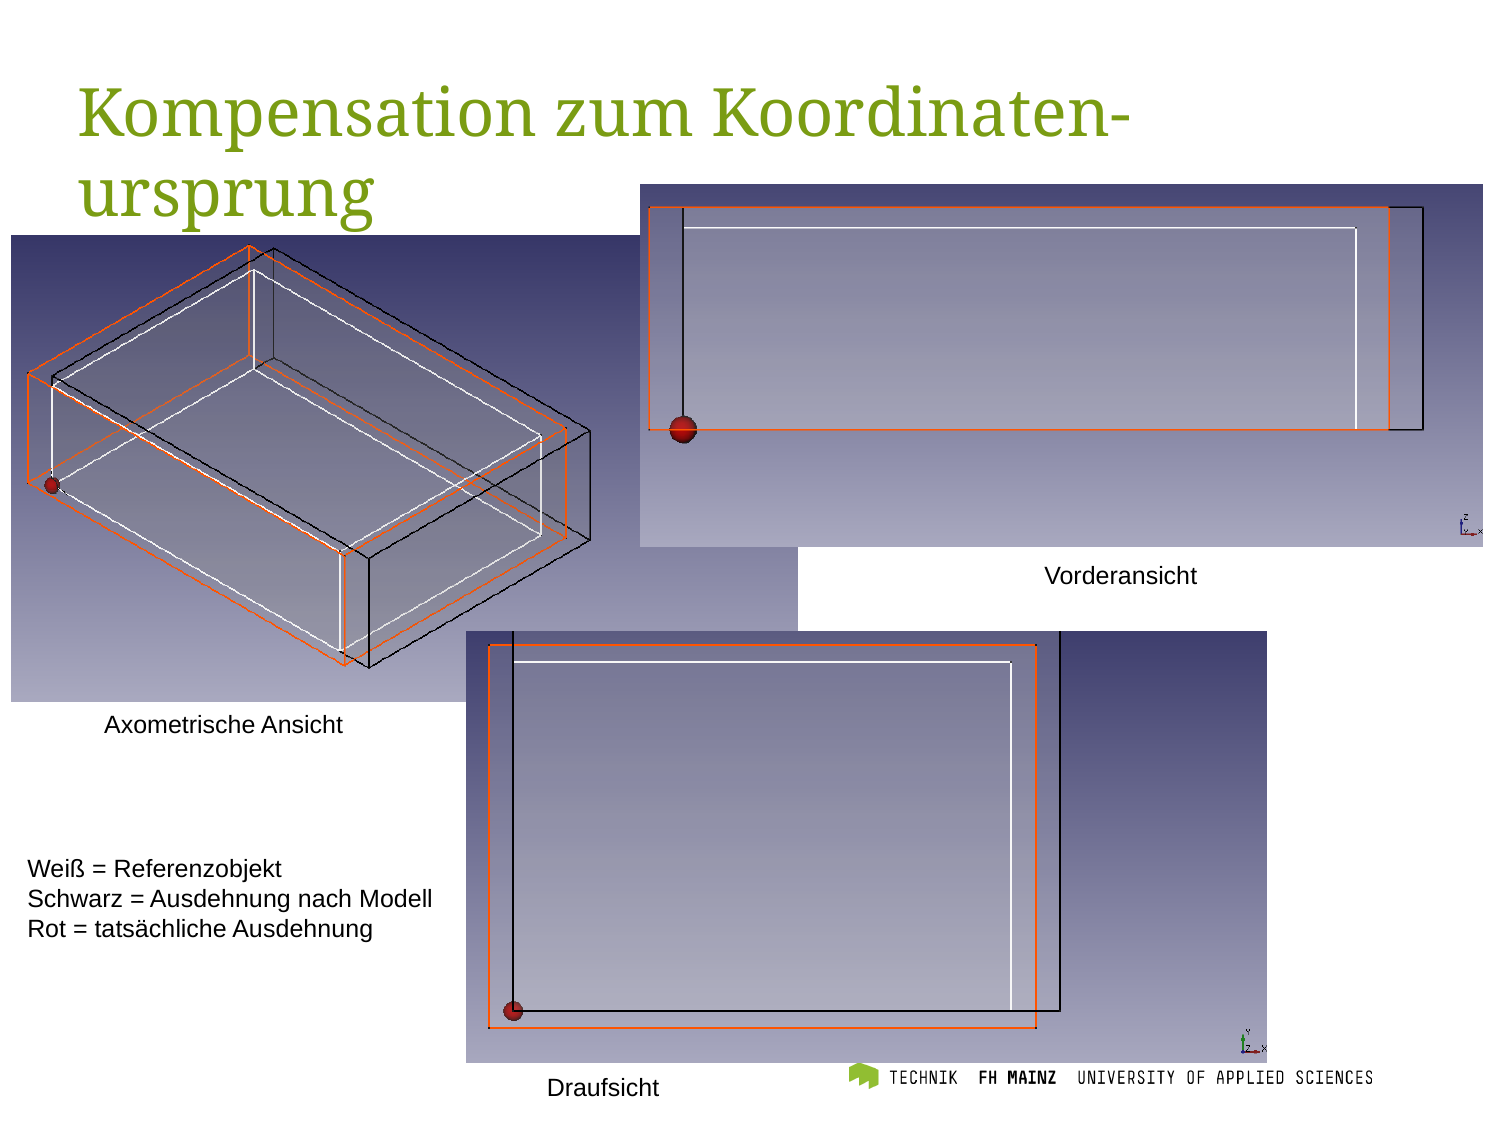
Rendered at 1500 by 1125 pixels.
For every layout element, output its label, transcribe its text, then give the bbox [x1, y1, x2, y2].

text_box Draufsicht [532, 1071, 675, 1109]
text_box Weiß = Referenzobjekt Schwarz = Ausdehnung nach Modell Rot = tatsächliche Ausdehnung [12, 845, 449, 950]
picture [11, 184, 1483, 1089]
text_box Vorderansicht [1029, 555, 1213, 597]
title Kompensation zum Koordinaten-ursprung [62, 62, 1300, 163]
text_box Axometrische Ansicht [89, 710, 359, 747]
